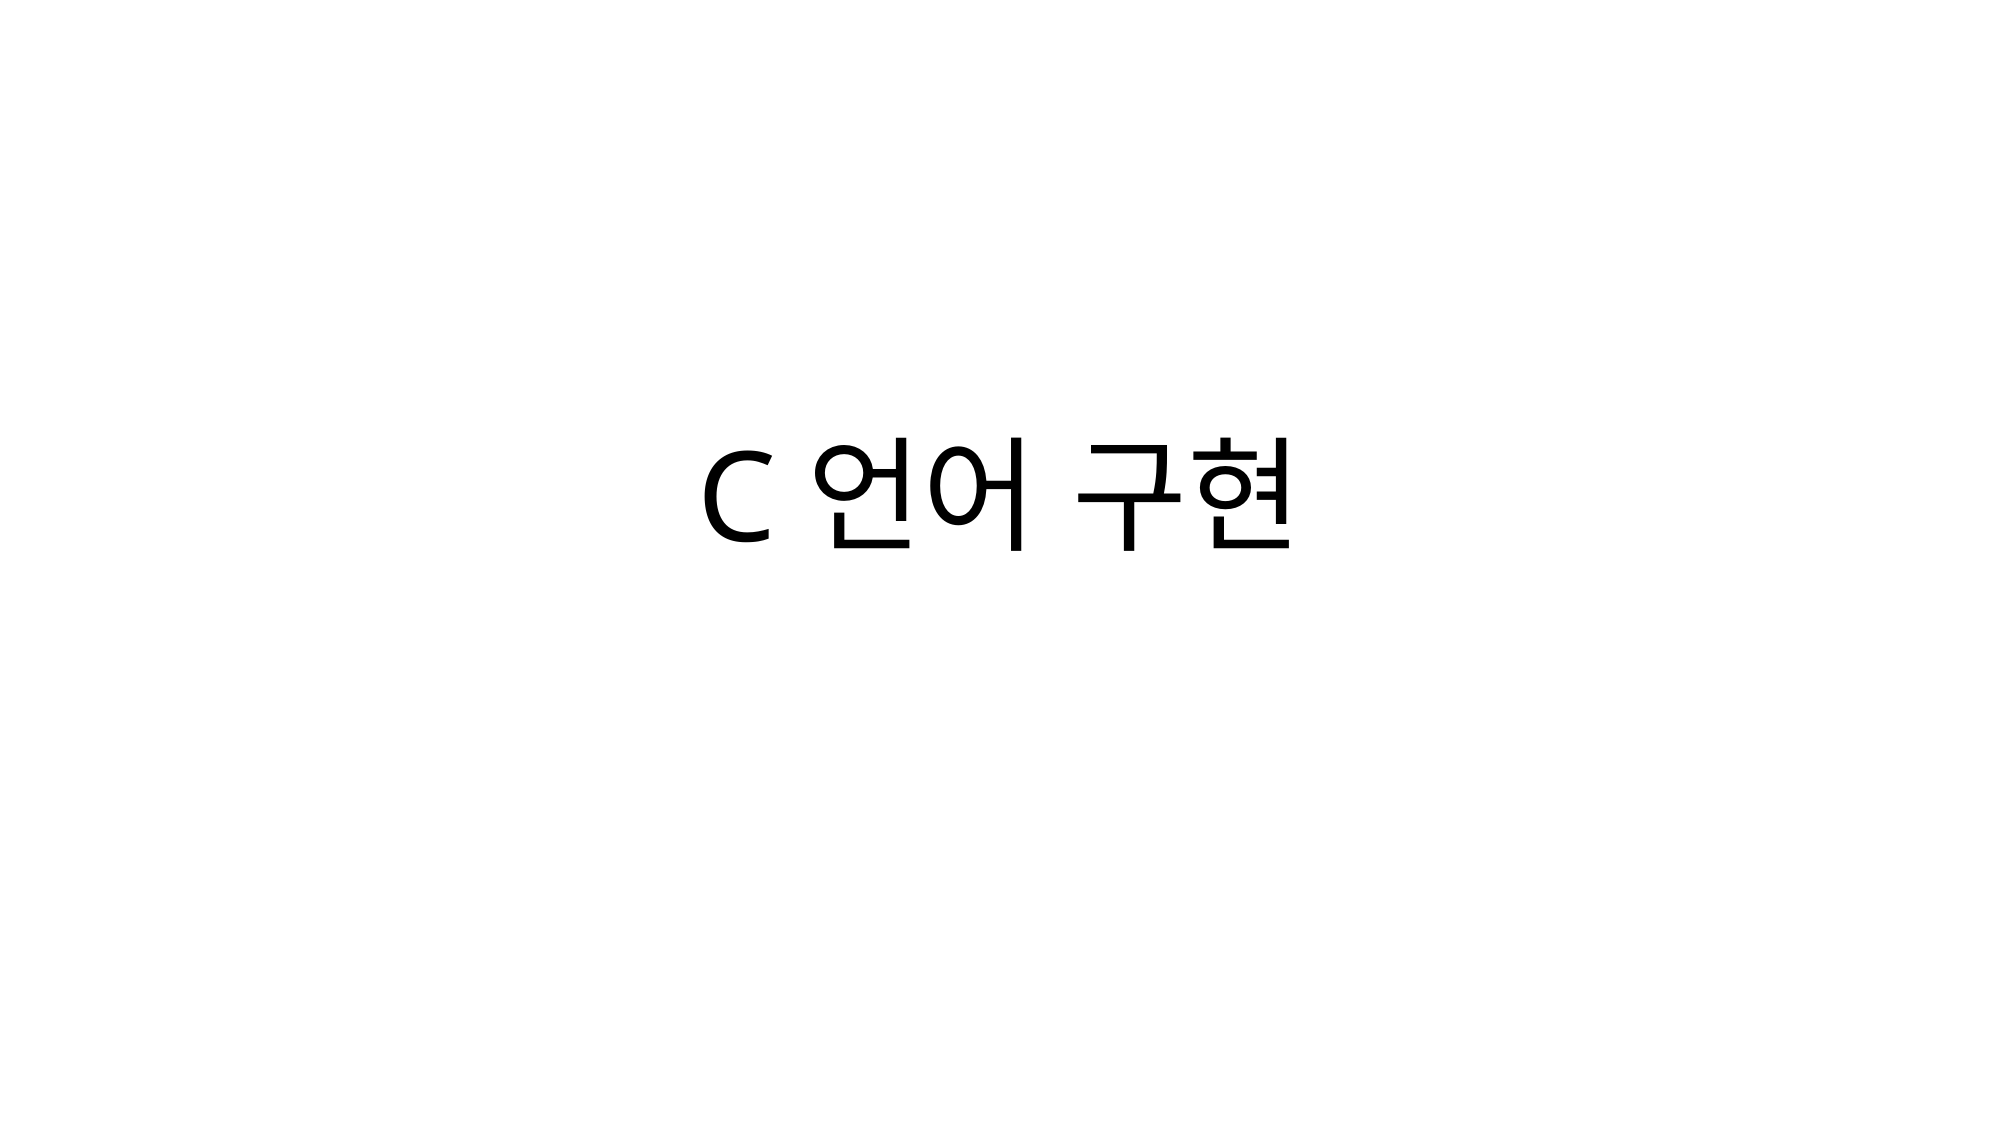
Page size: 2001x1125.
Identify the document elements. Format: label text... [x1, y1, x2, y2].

title C언어 구현 [249, 184, 1750, 576]
